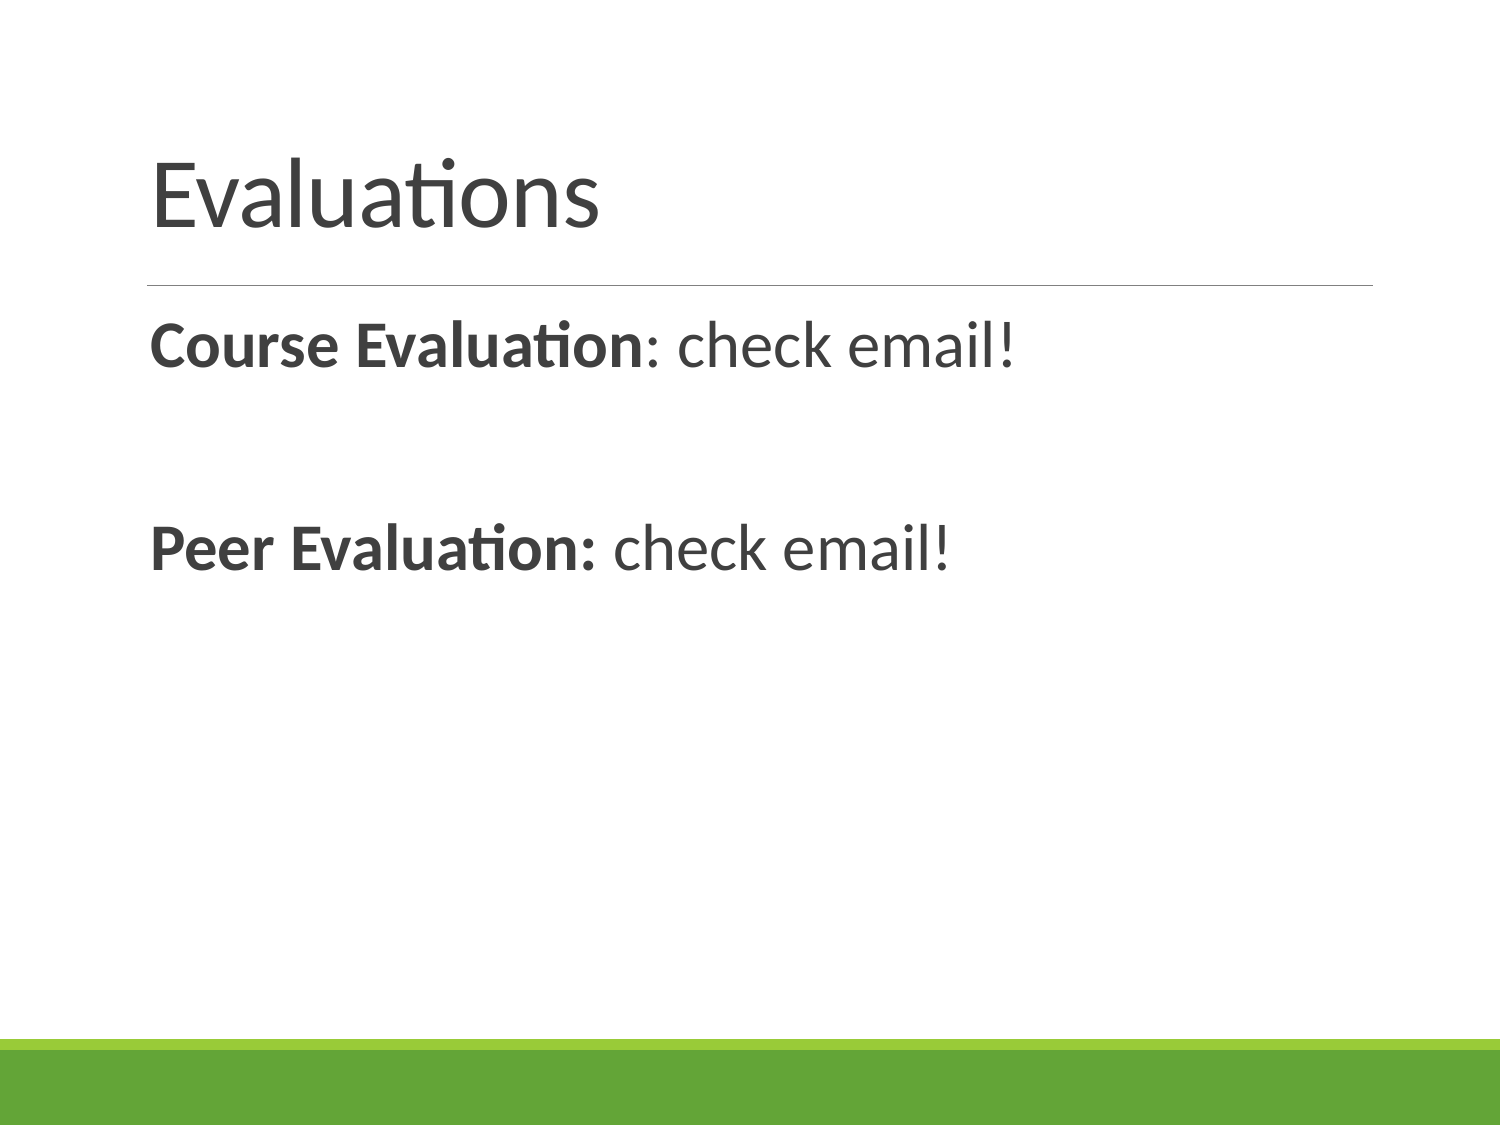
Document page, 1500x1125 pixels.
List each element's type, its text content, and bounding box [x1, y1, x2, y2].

title Evaluations [135, 47, 1373, 256]
list Course Evaluation: check email! Peer Evaluation: check email! [135, 302, 1373, 963]
